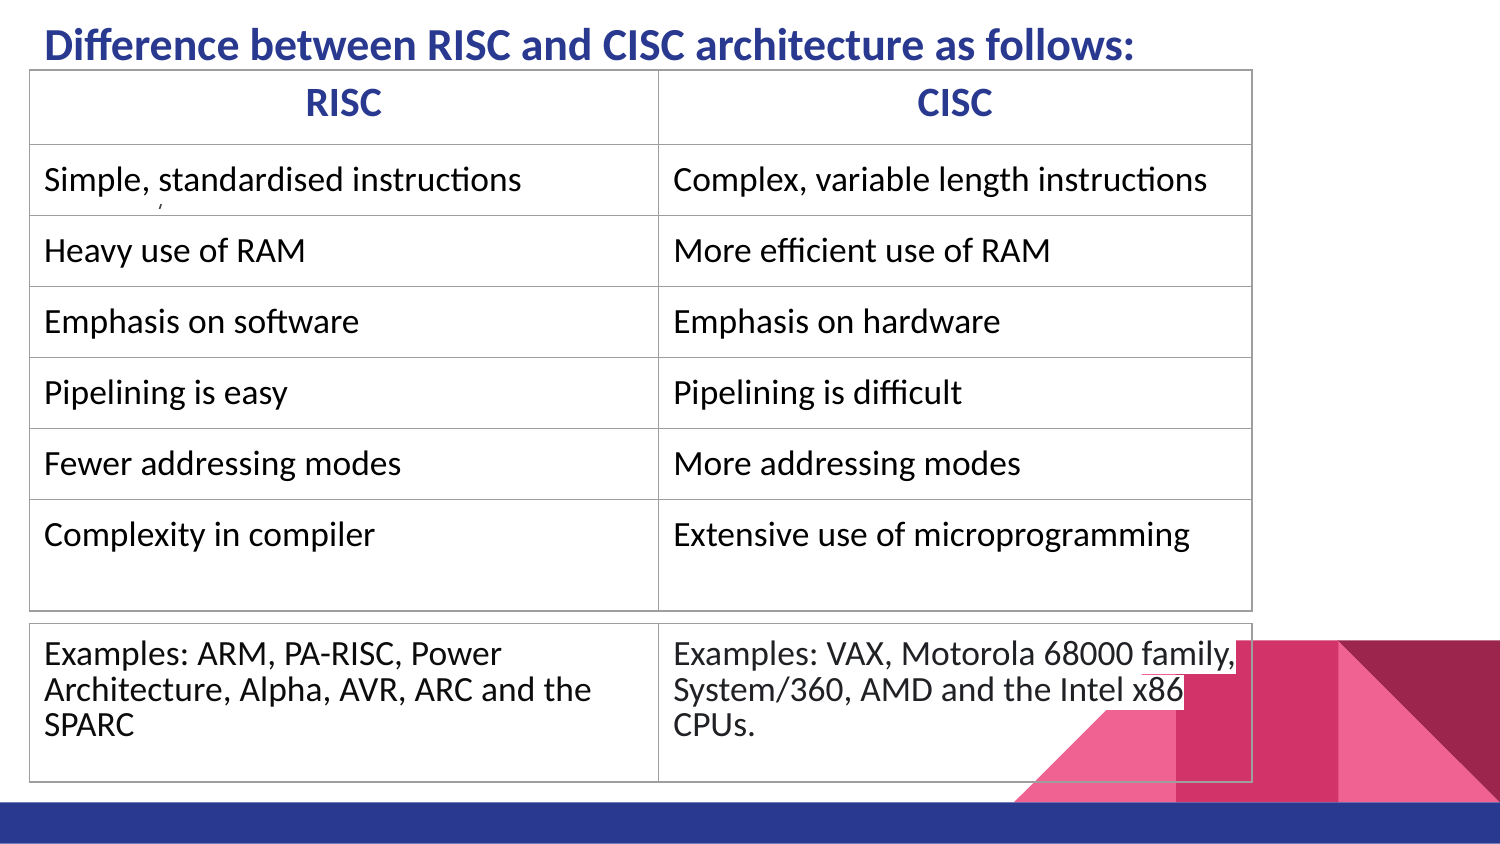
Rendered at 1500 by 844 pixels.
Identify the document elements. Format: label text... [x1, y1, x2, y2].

table_cell Emphasis on software [30, 287, 658, 357]
table_header Examples: ARM, PA-RISC, Power Architecture, Alpha, AVR, ARC and the SPARC [30, 624, 658, 781]
table_cell More efficient use of RAM [659, 216, 1251, 286]
table_cell Simple, standardised instructions [30, 145, 658, 215]
table_cell Pipelining is difficult [659, 358, 1251, 428]
table_cell Fewer addressing modes [30, 429, 658, 499]
table_cell Complex, variable length instructions [659, 145, 1251, 215]
table_cell Complexity in compiler [30, 500, 658, 610]
table_cell Pipelining is easy [30, 358, 658, 428]
table_cell More addressing modes [659, 429, 1251, 499]
table_cell Heavy use of RAM [30, 216, 658, 286]
table_header RISC [30, 71, 658, 144]
title Difference between RISC and CISC architecture as follows: [29, 0, 1427, 100]
table_header CISC [659, 71, 1251, 144]
table_cell Emphasis on hardware [659, 287, 1251, 357]
table_header Examples: VAX, Motorola 68000 family, System/360, AMD and the Intel x86 CPUs. [659, 624, 1251, 781]
table_cell Extensive use of microprogramming [659, 500, 1251, 610]
